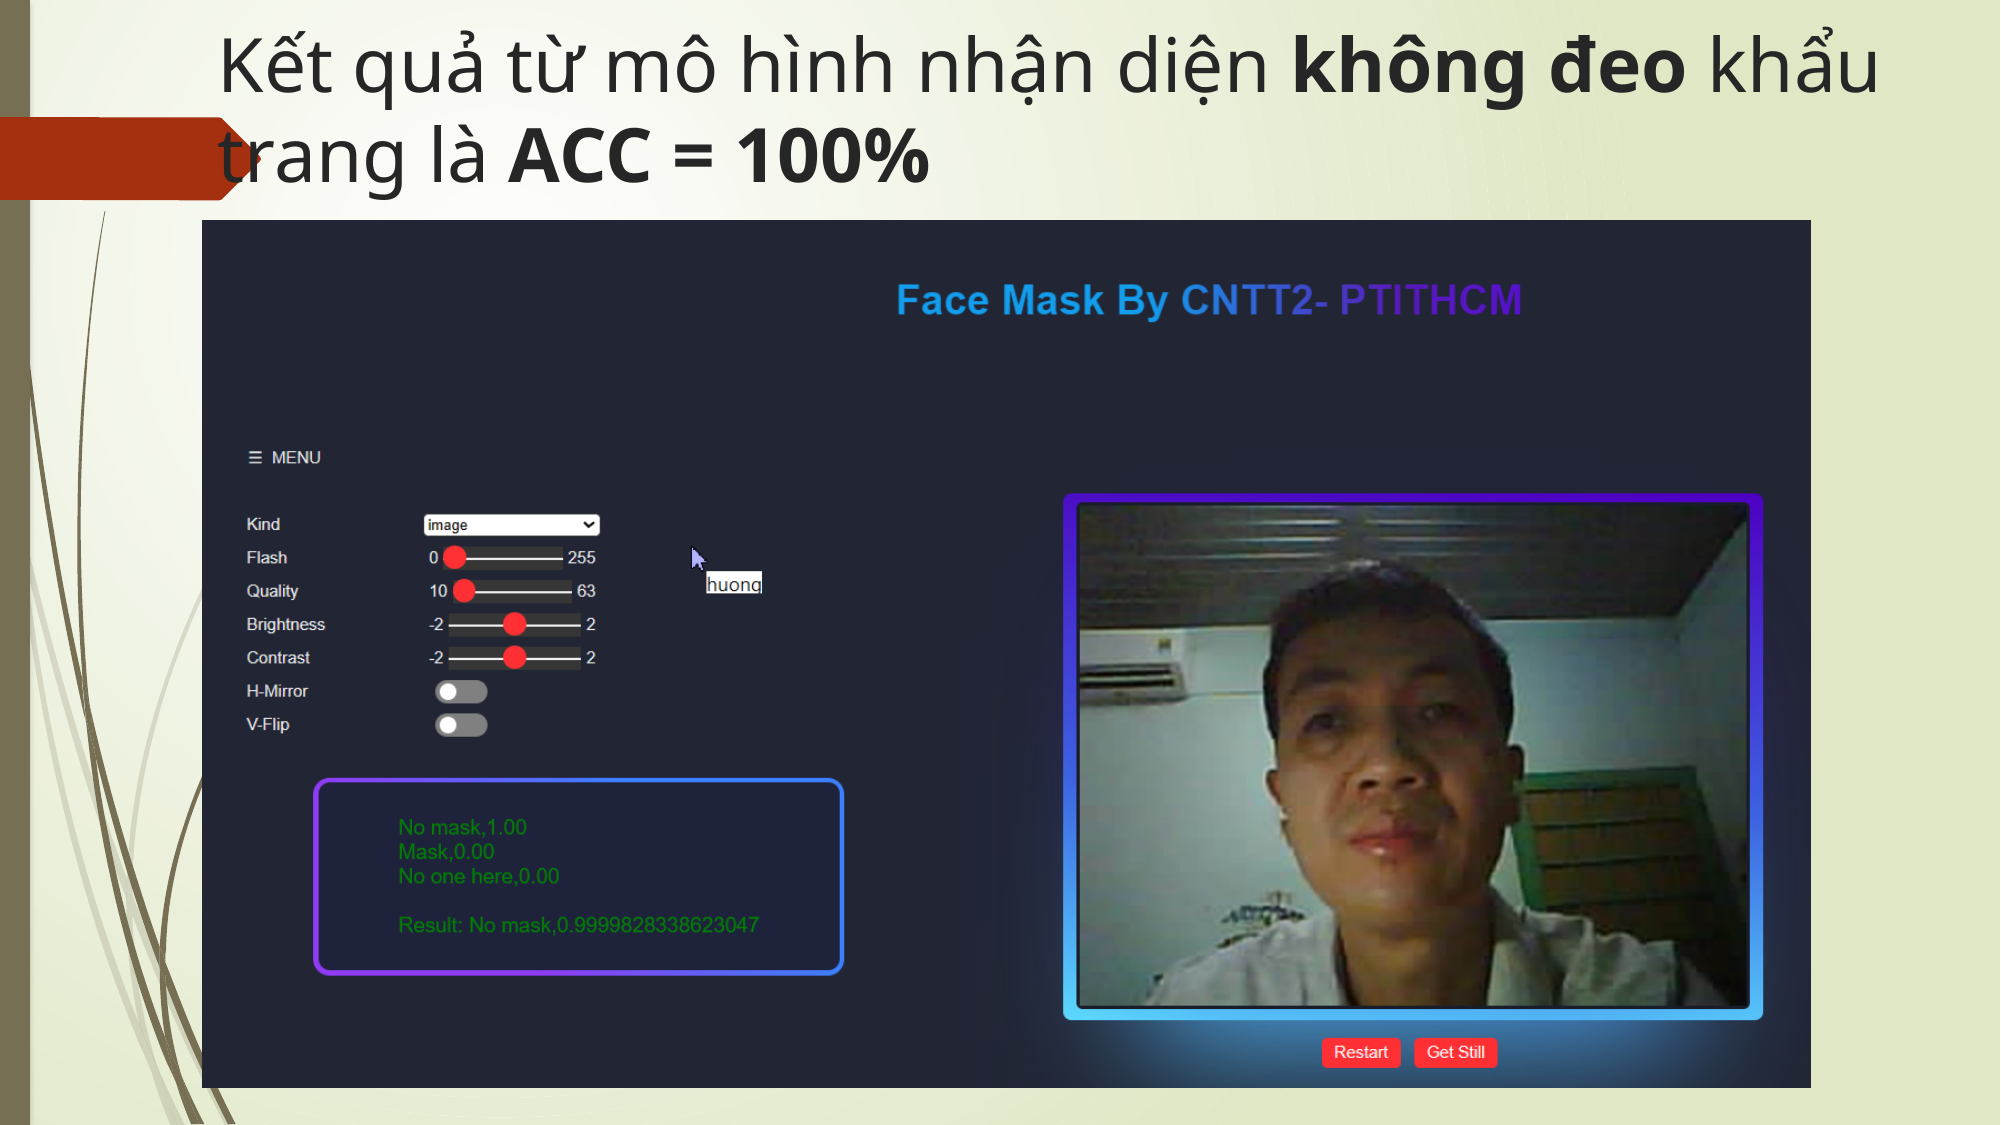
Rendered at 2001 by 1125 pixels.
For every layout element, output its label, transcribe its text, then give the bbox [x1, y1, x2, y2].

title Kết quả từ mô hình nhận diện không đeo khẩu trang là ACC = 100% [202, 10, 1910, 221]
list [202, 220, 1811, 1088]
